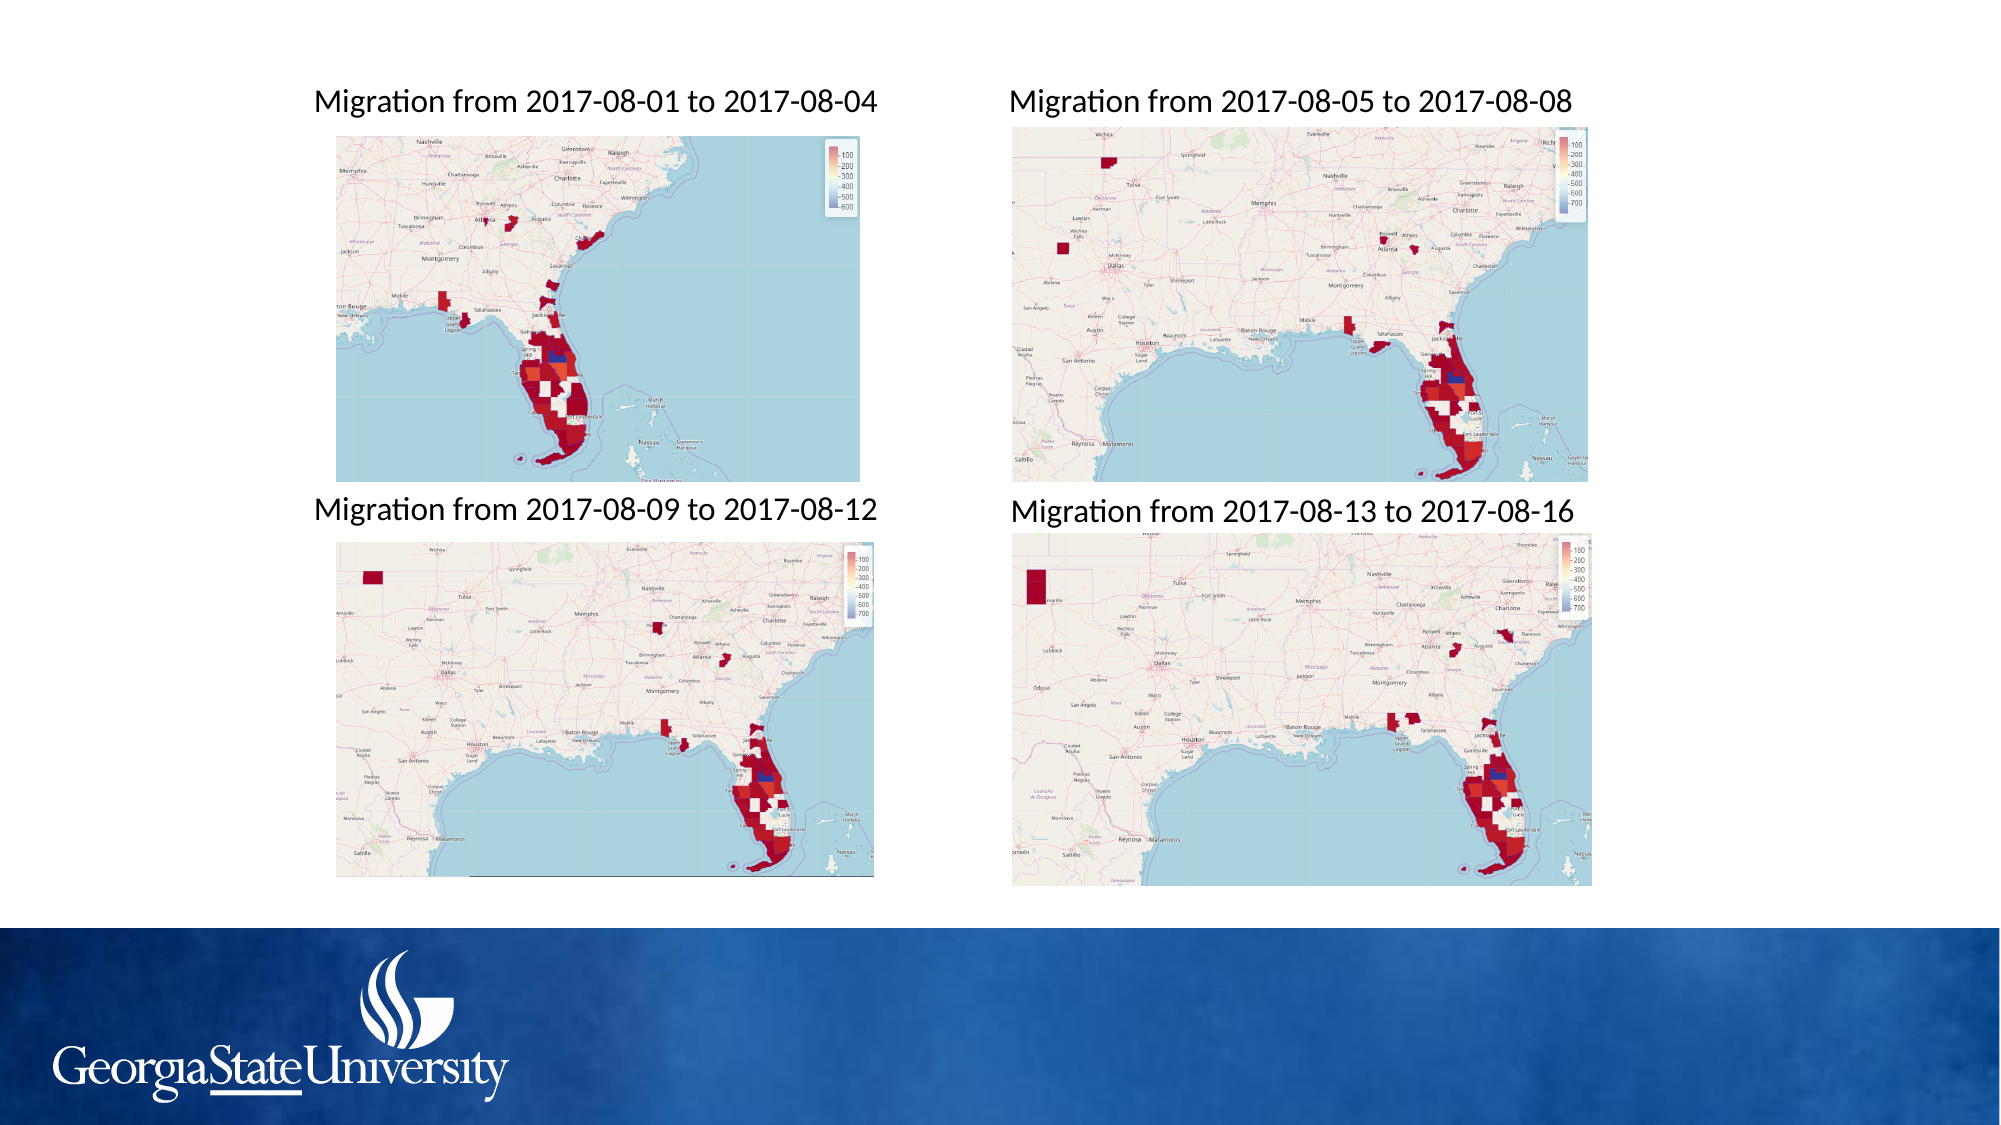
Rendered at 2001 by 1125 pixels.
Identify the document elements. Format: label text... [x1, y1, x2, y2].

text_box Migration from 2017-08-01 to 2017-08-04 [298, 71, 911, 127]
picture [336, 542, 874, 877]
text_box Migration from 2017-08-09 to 2017-08-12 [298, 480, 911, 535]
picture [1012, 533, 1592, 886]
picture [1012, 127, 1588, 482]
text_box Migration from 2017-08-13 to 2017-08-16 [995, 481, 1608, 537]
picture [0, 928, 2000, 1125]
text_box Migration from 2017-08-05 to 2017-08-08 [994, 71, 1606, 127]
picture [336, 136, 860, 482]
